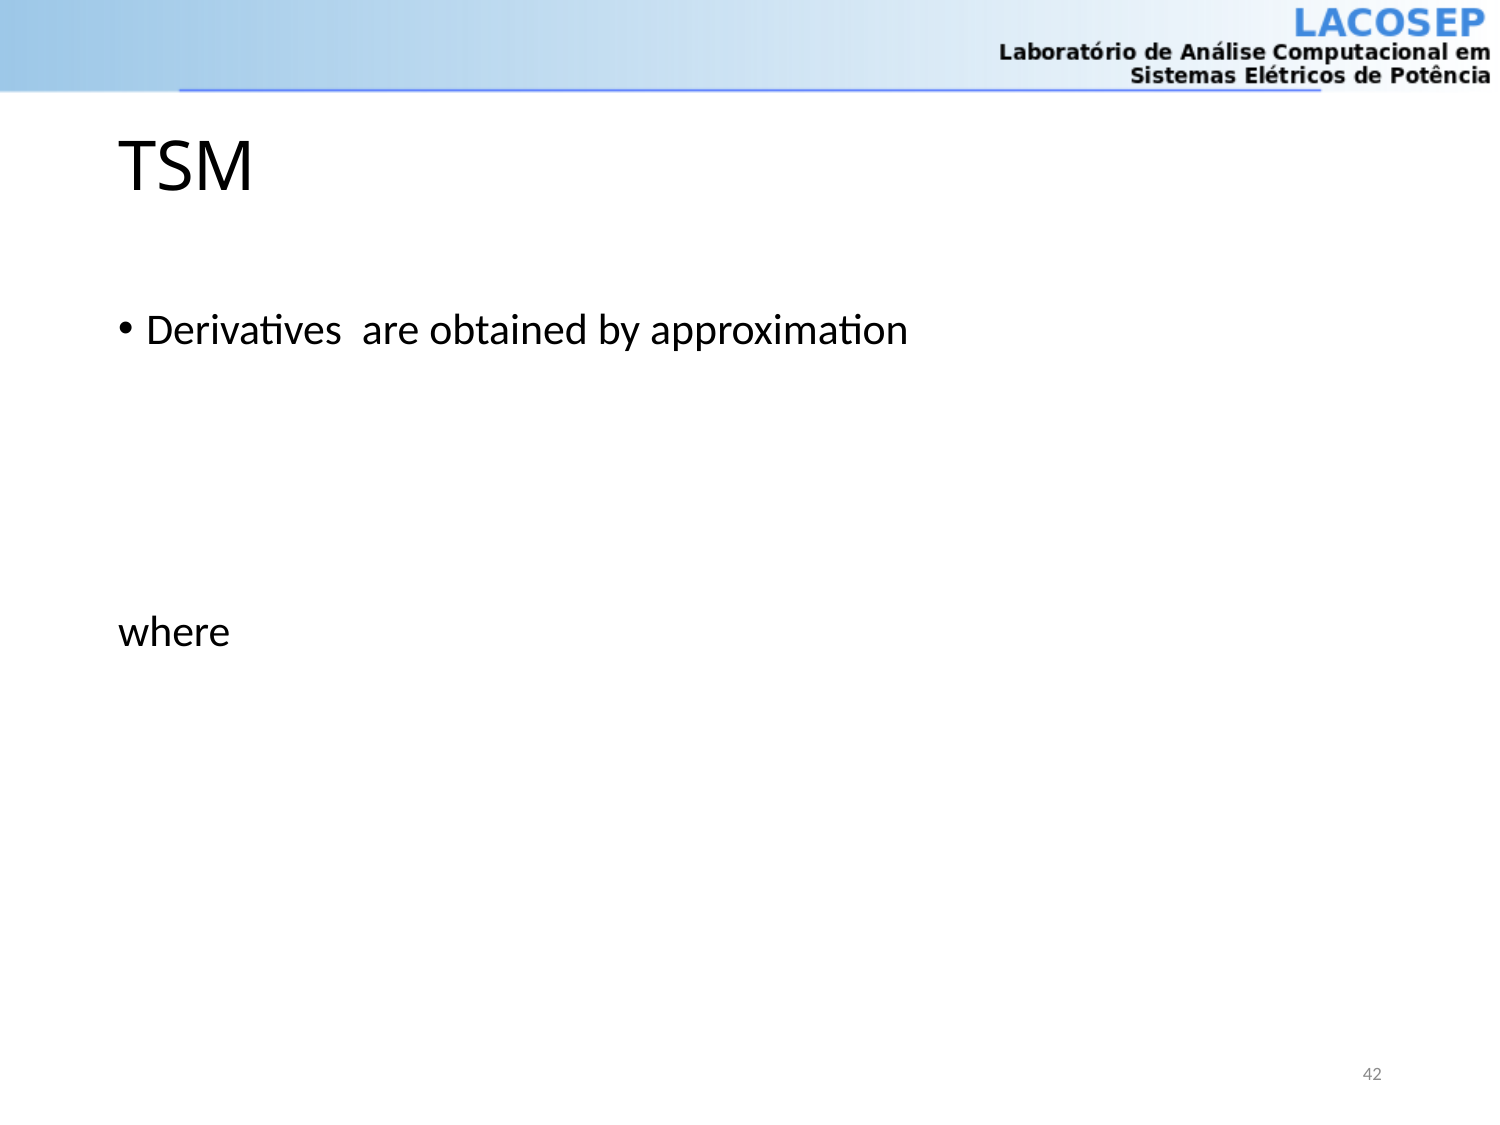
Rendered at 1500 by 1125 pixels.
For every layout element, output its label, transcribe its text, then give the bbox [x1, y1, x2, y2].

picture [0, 0, 1500, 1125]
title TSM [103, 59, 1397, 278]
slide_number 42 [1059, 1042, 1397, 1103]
